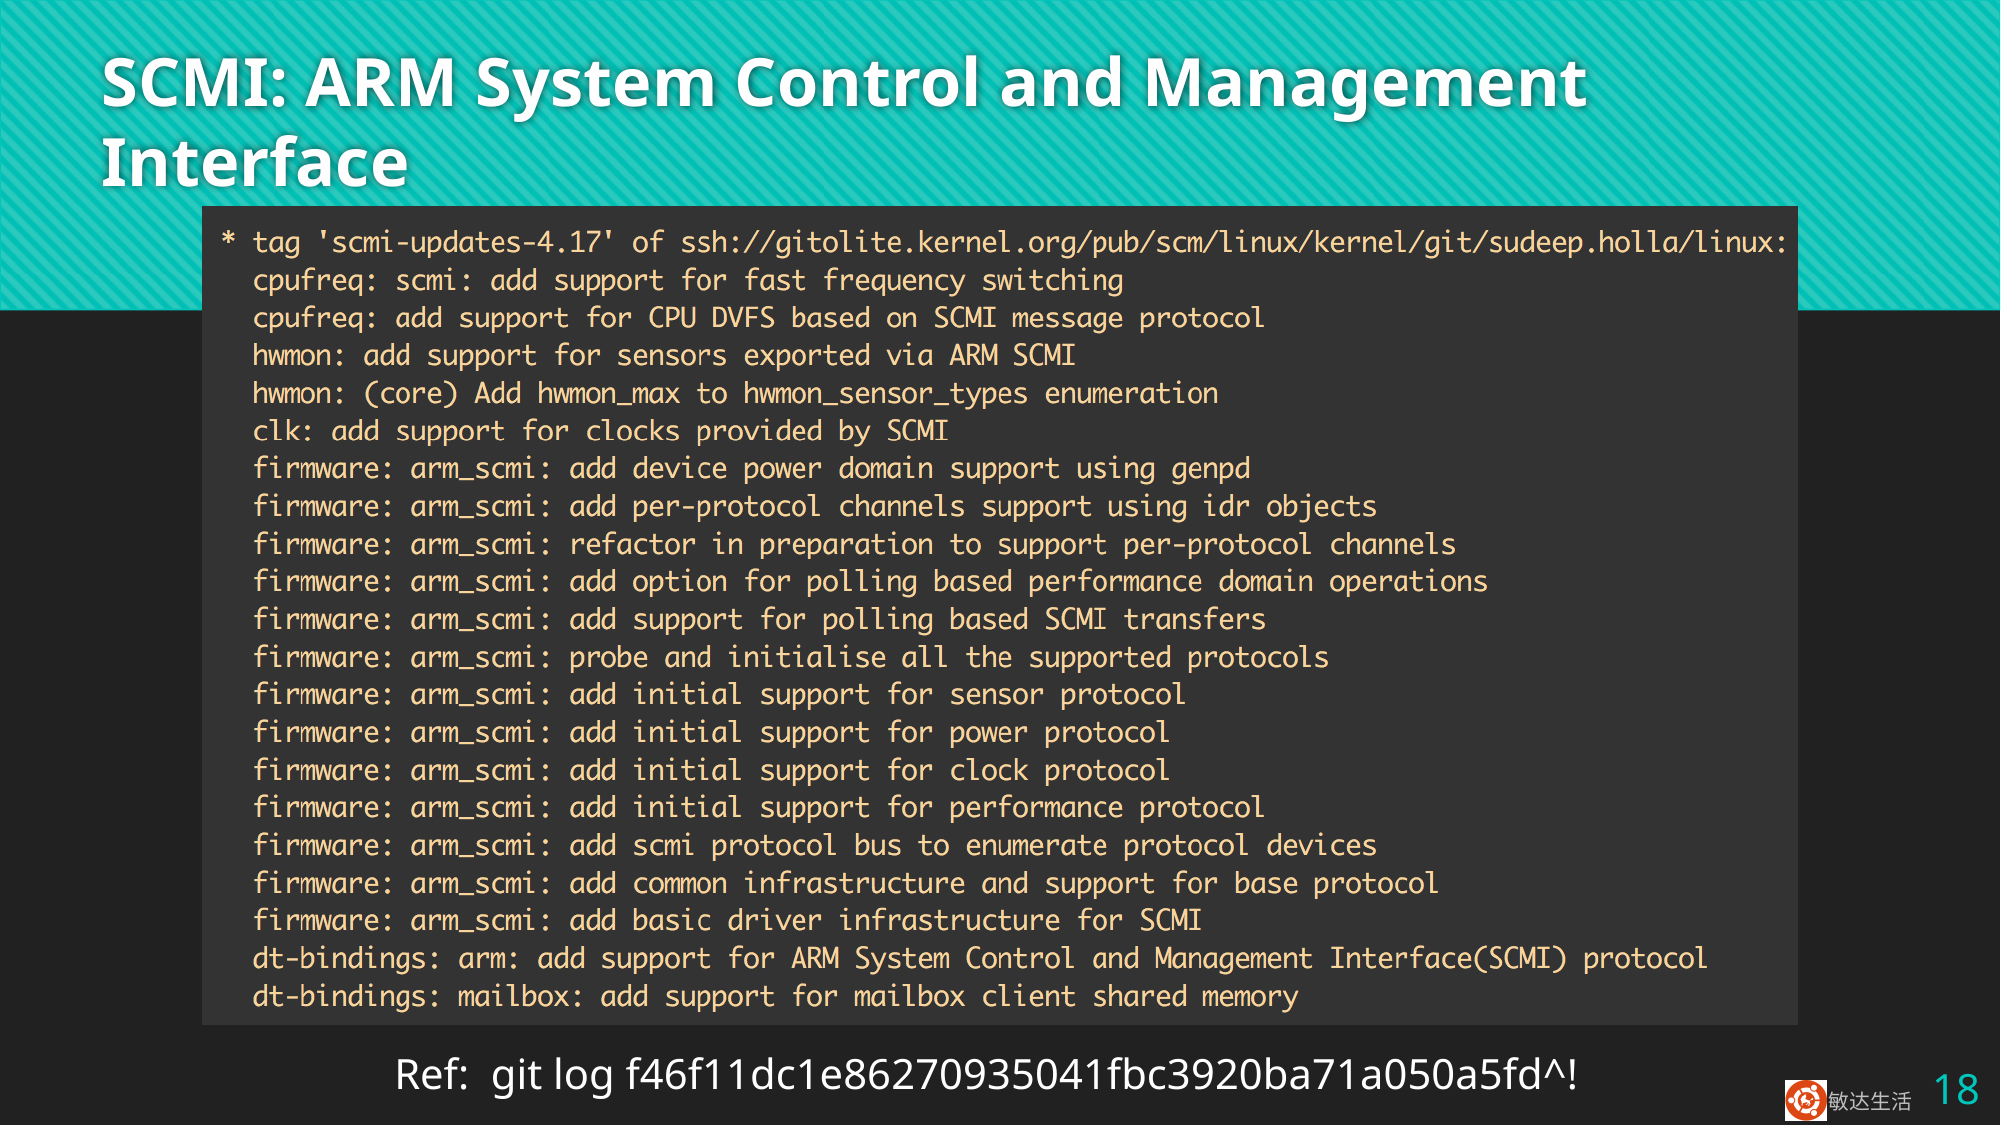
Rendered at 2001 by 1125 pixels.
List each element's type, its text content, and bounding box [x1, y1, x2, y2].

text_box Ref: git log f46f11dc1e86270935041fbc3920ba71a050a5fd^! [379, 1040, 1621, 1106]
slide_number 18 [1820, 1040, 1996, 1122]
title SCMI: ARM System Control and Management Interface [86, 108, 1914, 207]
picture [202, 206, 1798, 1025]
picture [1785, 1080, 1820, 1121]
